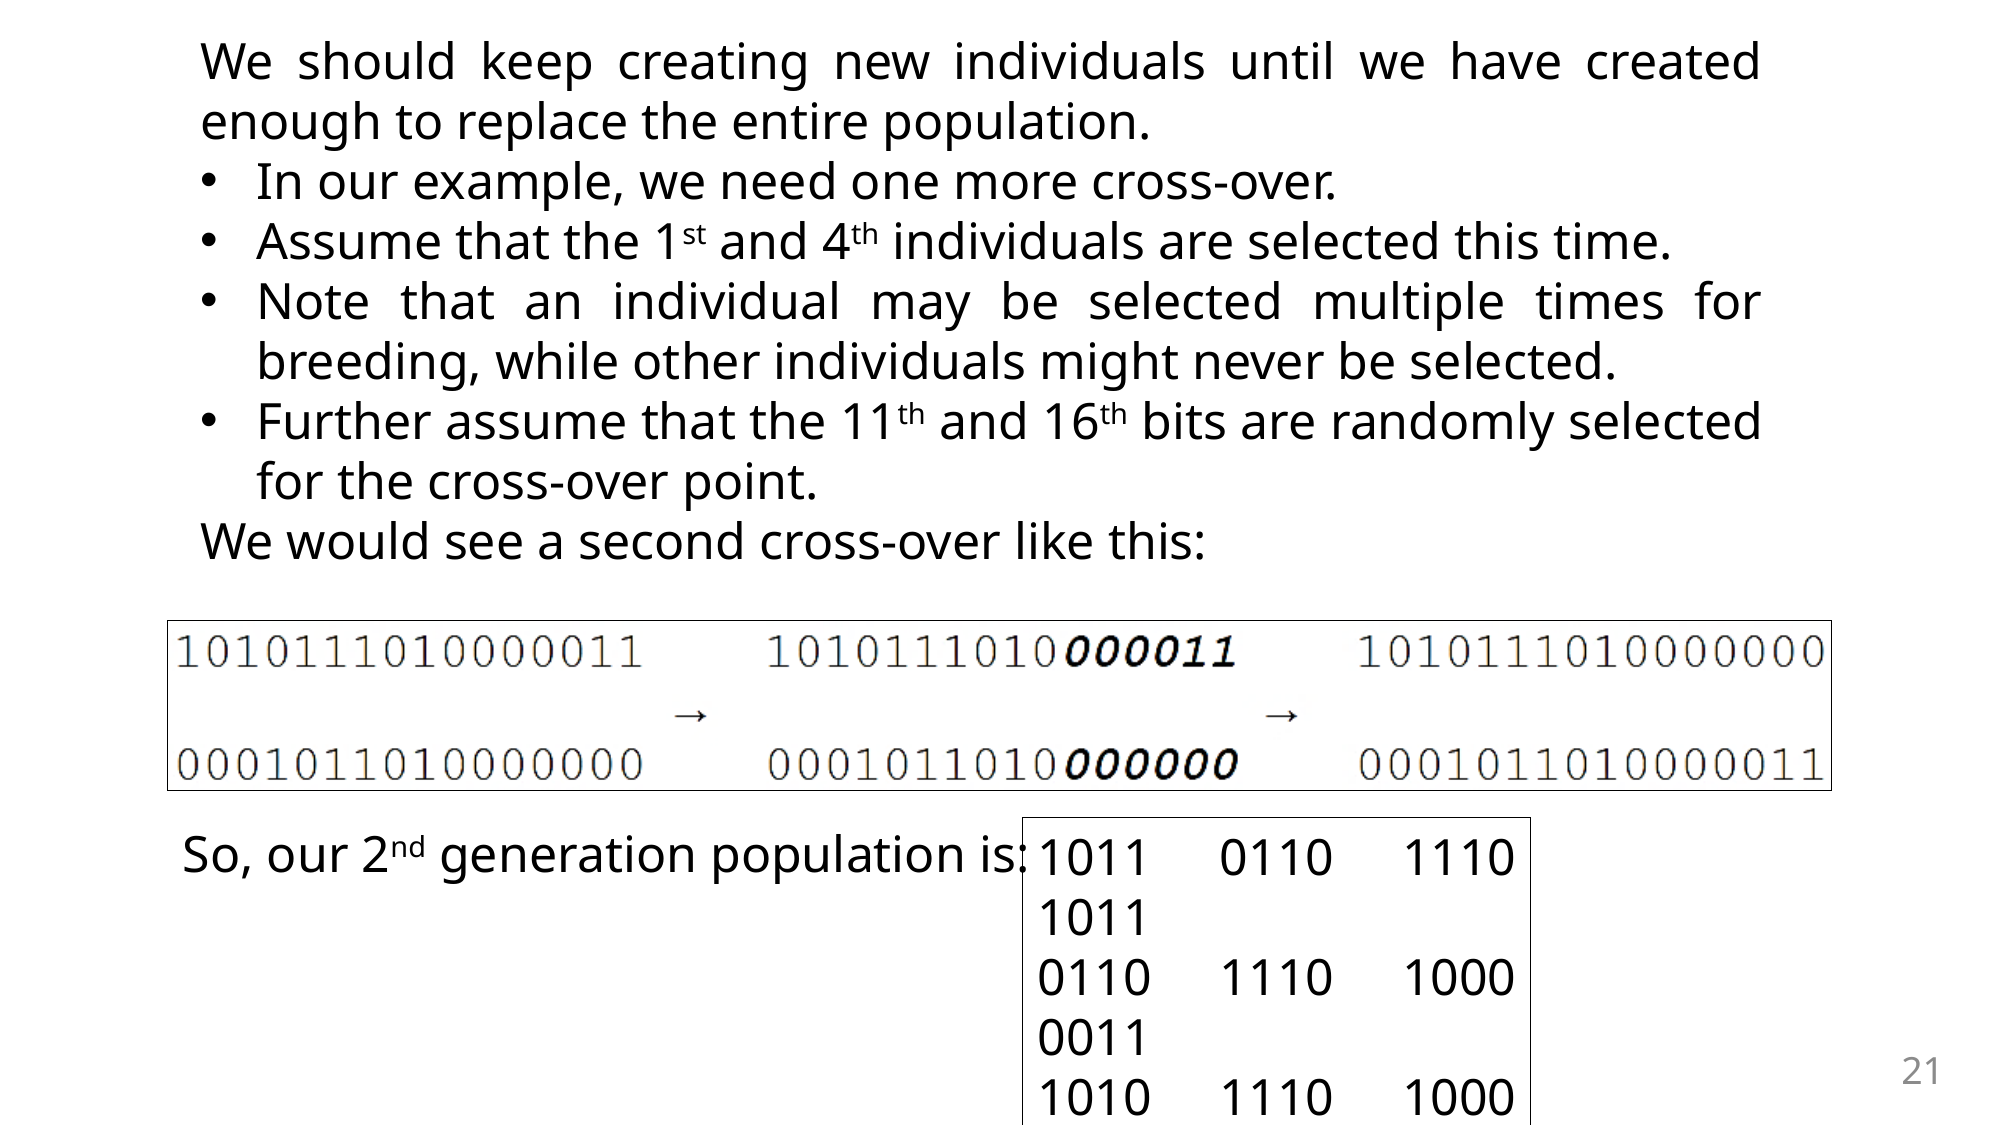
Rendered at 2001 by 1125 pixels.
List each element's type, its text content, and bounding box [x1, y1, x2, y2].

text_box We should keep creating new individuals until we have created enough to replace the entire population. In our example, we need one more cross-over. Assume that the 1st and 4th individuals are selected this time. Note that an individual may be selected multiple times for breeding, while other individuals might never be selected. Further assume that the 11th and 16th bits are randomly selected for the cross-over point. We would see a second cross-over like this: [185, 22, 1779, 578]
picture [167, 620, 1832, 791]
slide_number 21 [1836, 1042, 1960, 1103]
text_box So, our 2nd generation population is: [167, 815, 1058, 890]
text_box 1011 0110 1110 1011 0110 1110 1000 0011 1010 1110 1000 0000 0001 0110 1000 0011 [1022, 817, 1531, 1125]
